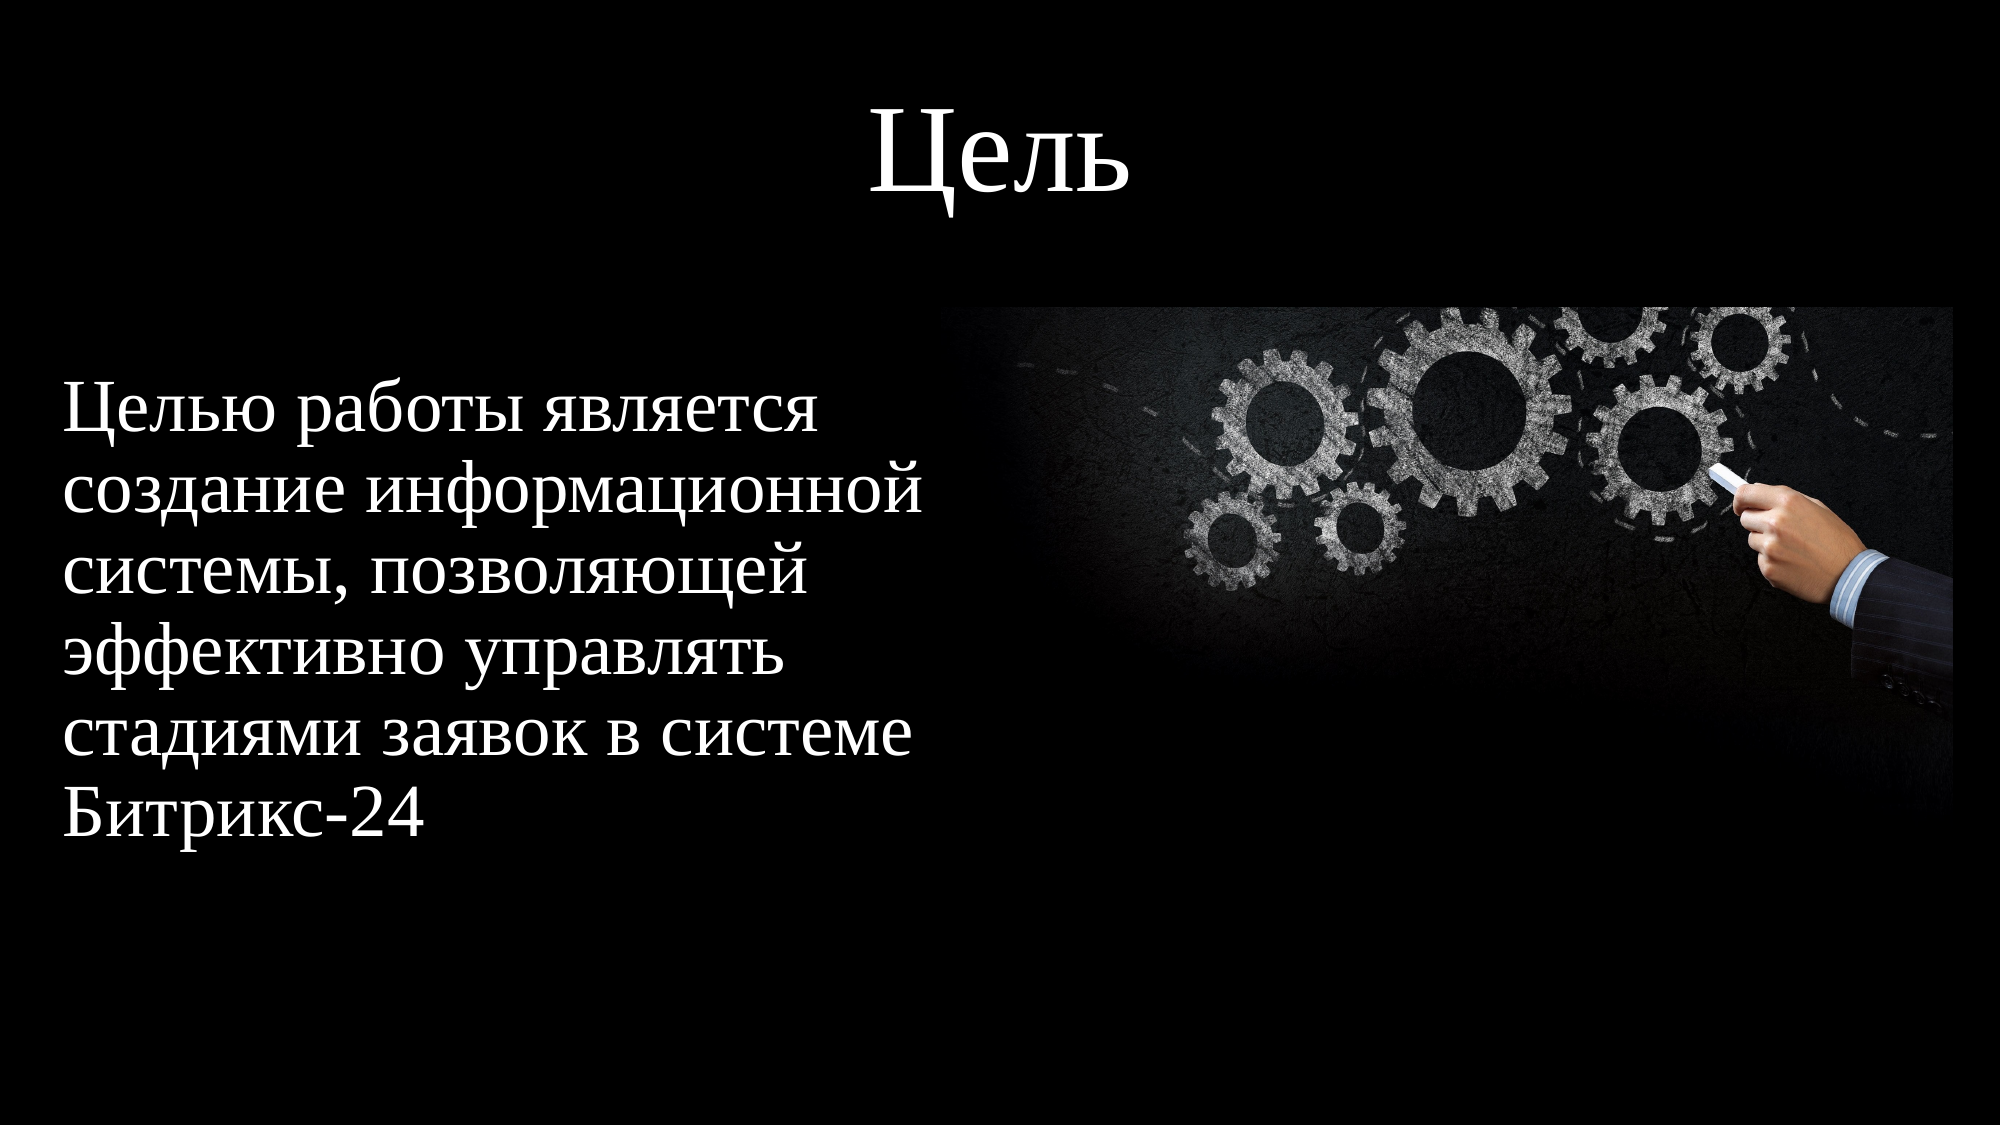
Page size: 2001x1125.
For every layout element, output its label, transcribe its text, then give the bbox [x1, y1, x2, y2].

subtitle Целью работы является создание информационной системы, позволяющей эффективно управлять стадиями заявок в системе Битрикс-24 [47, 359, 1000, 1066]
title Цель [793, 26, 1207, 227]
picture [941, 307, 1953, 949]
